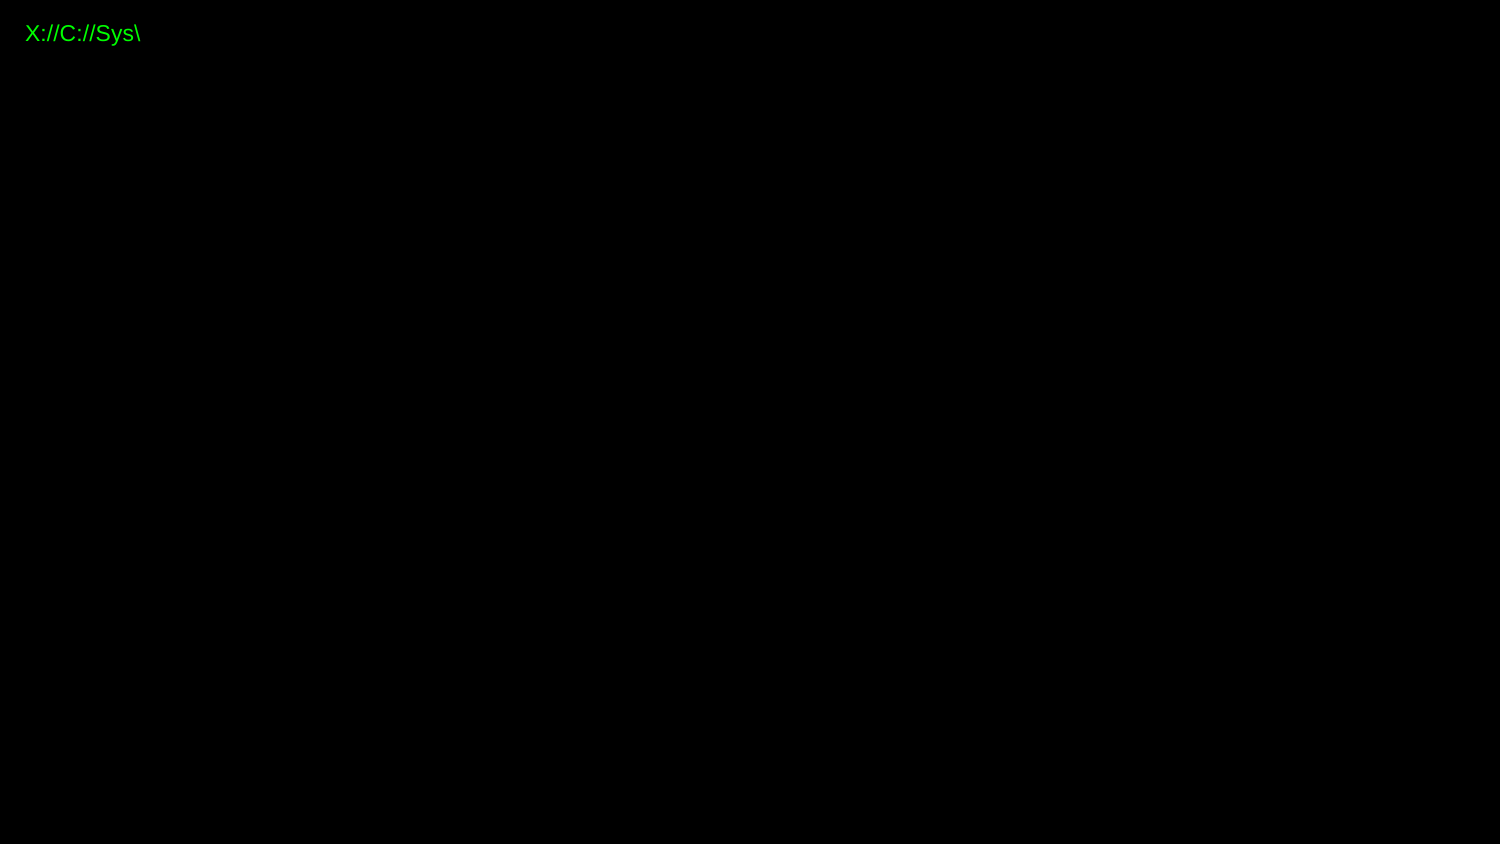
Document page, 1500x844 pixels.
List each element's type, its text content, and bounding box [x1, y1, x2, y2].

text_box X://C://Sys\ [10, 3, 1490, 810]
